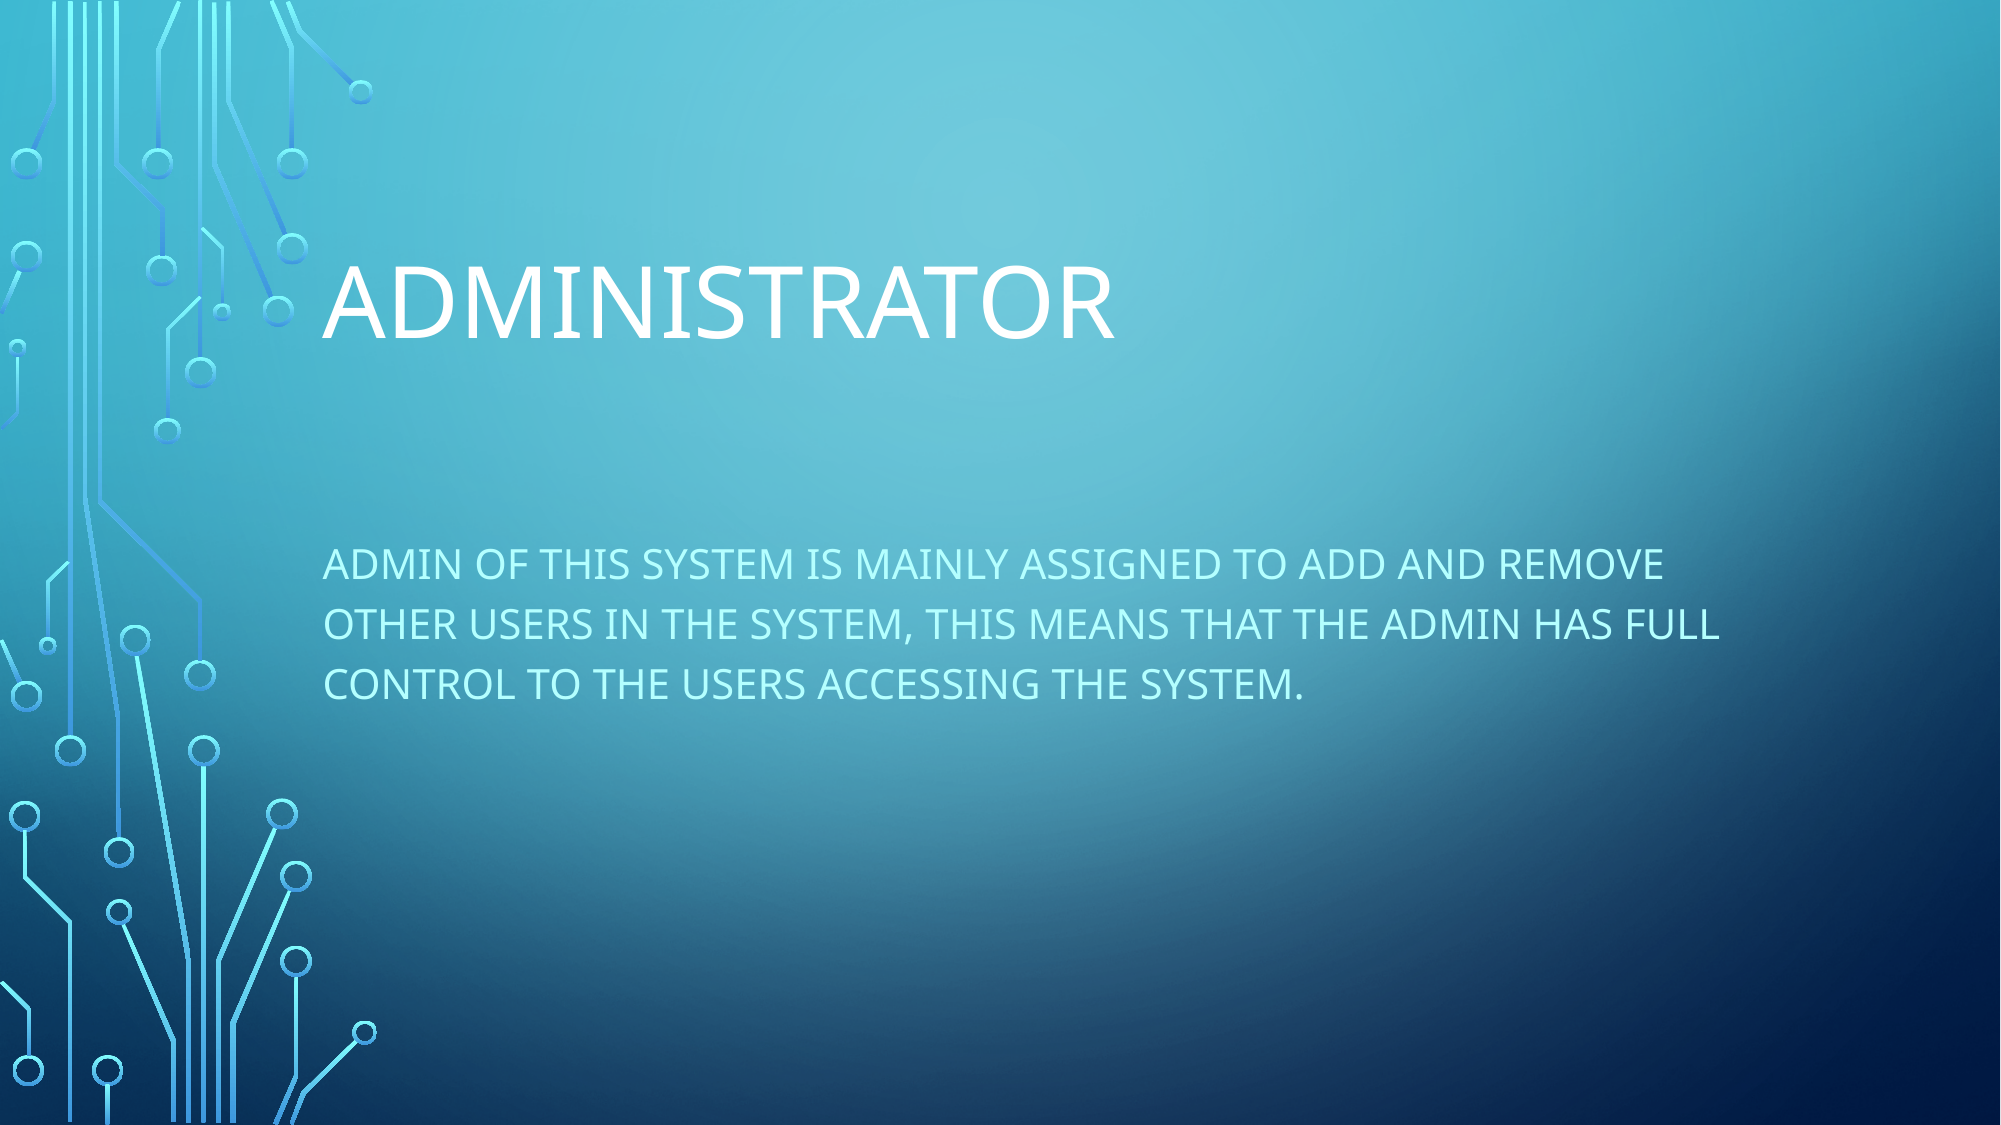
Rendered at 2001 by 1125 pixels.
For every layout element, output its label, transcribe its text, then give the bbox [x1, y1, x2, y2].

subtitle Admin of this system is mainly assigned to ADD and REMOVE OTHER USERS IN THE SYSTEM, THIS MEANS THAT THE ADMIN HAS FULL CONTROL TO THE USERS ACCESSING THE SYSTEM. [307, 520, 1750, 793]
title ADMINISTRATOR [307, 184, 1750, 368]
